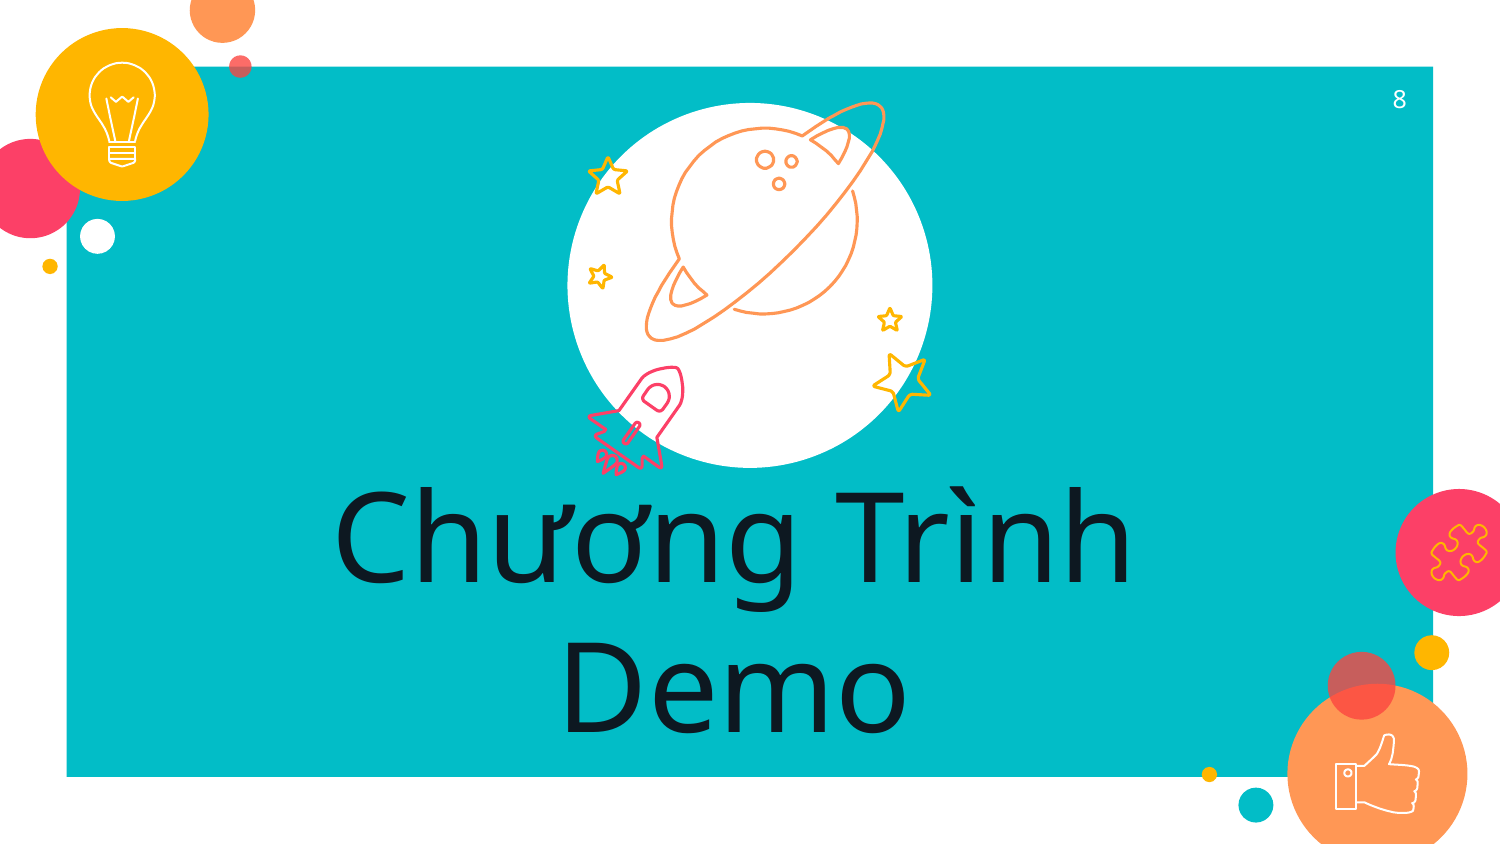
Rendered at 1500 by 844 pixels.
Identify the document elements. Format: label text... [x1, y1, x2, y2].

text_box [646, 102, 885, 341]
slide_number 8 [1331, 68, 1422, 134]
text_box [567, 139, 933, 468]
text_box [590, 372, 689, 471]
title Chương Trình Demo [226, 512, 1243, 703]
